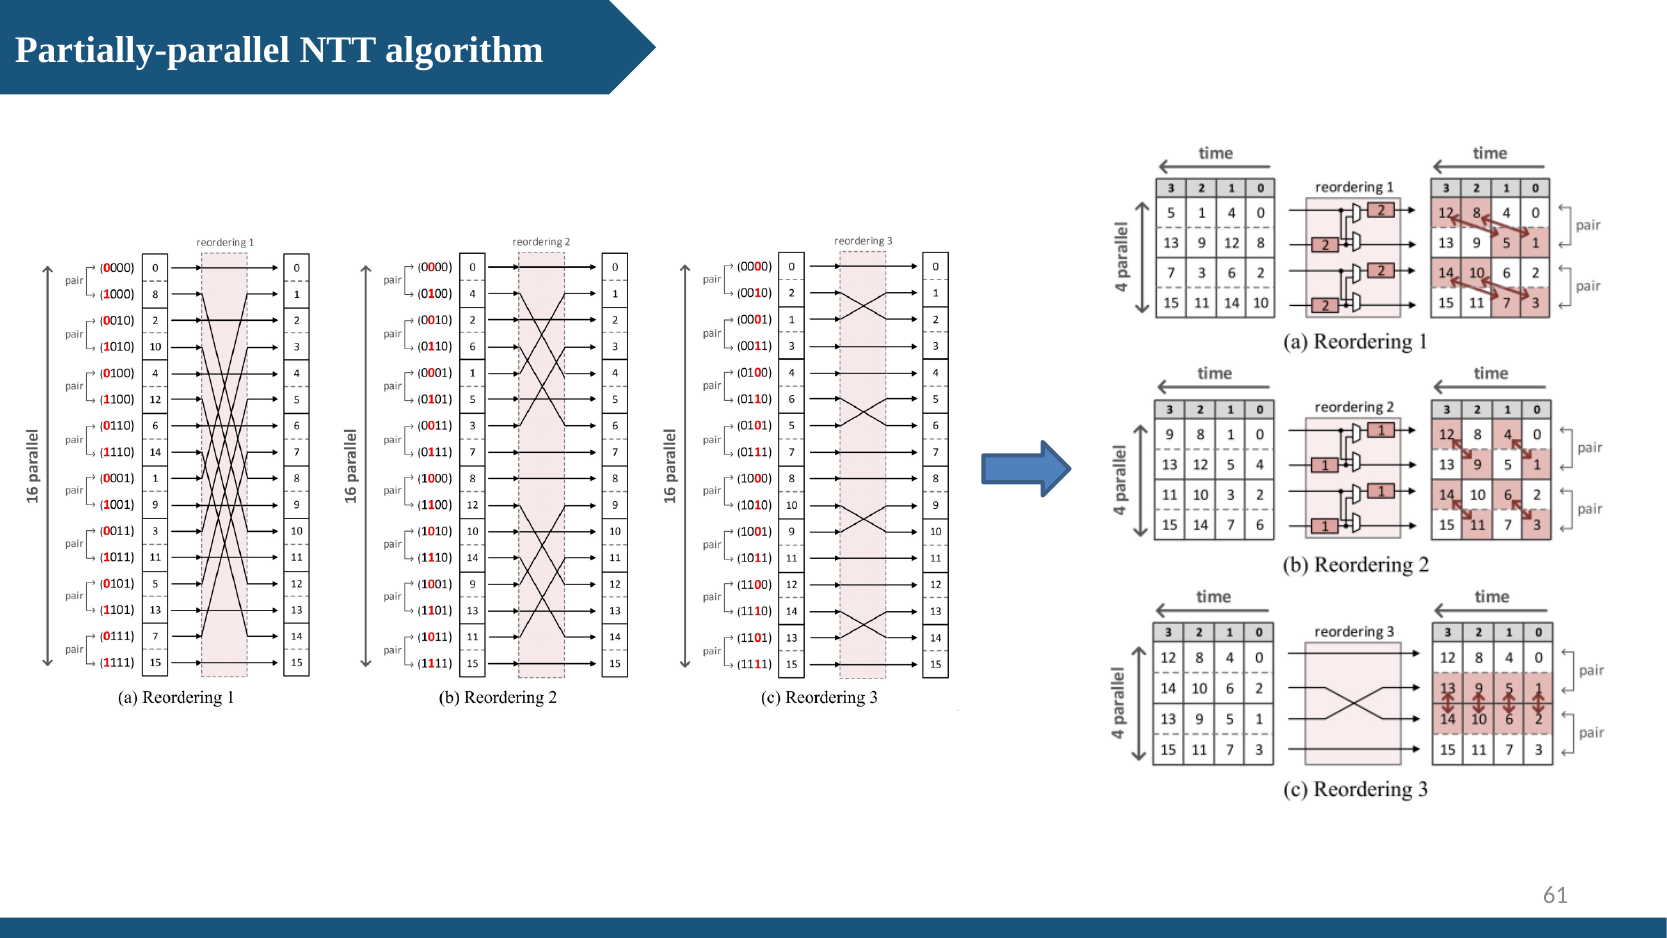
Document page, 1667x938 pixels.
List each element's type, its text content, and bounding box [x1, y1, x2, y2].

picture [17, 226, 959, 711]
picture [1094, 126, 1627, 811]
slide_number 61 [1194, 868, 1584, 919]
text_box Partially-parallel NTT algorithm [0, 0, 659, 97]
text_box [0, 915, 1667, 938]
text_box [981, 440, 1072, 498]
